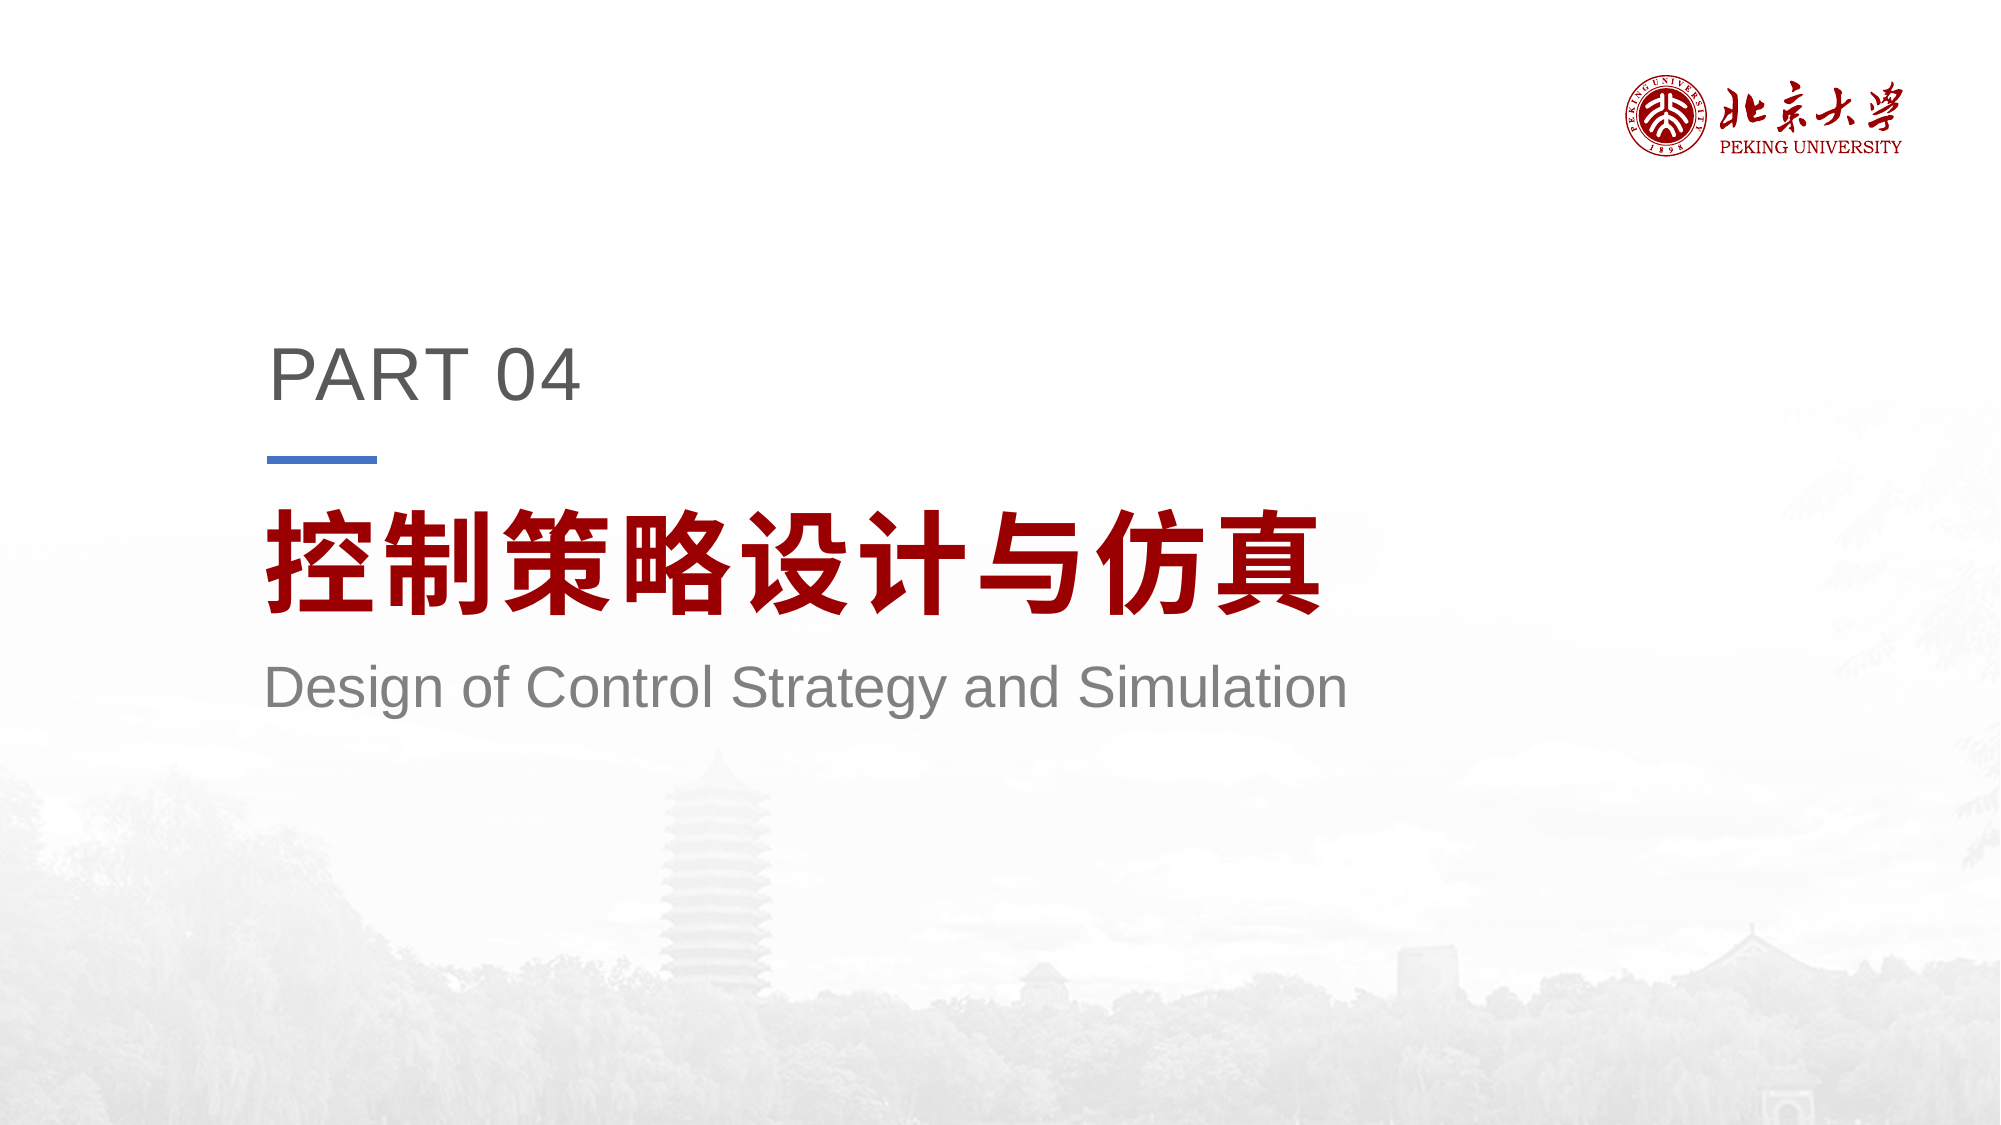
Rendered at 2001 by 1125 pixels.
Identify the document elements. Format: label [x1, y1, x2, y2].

picture [0, 0, 2000, 1125]
text_box [1625, 74, 1903, 157]
